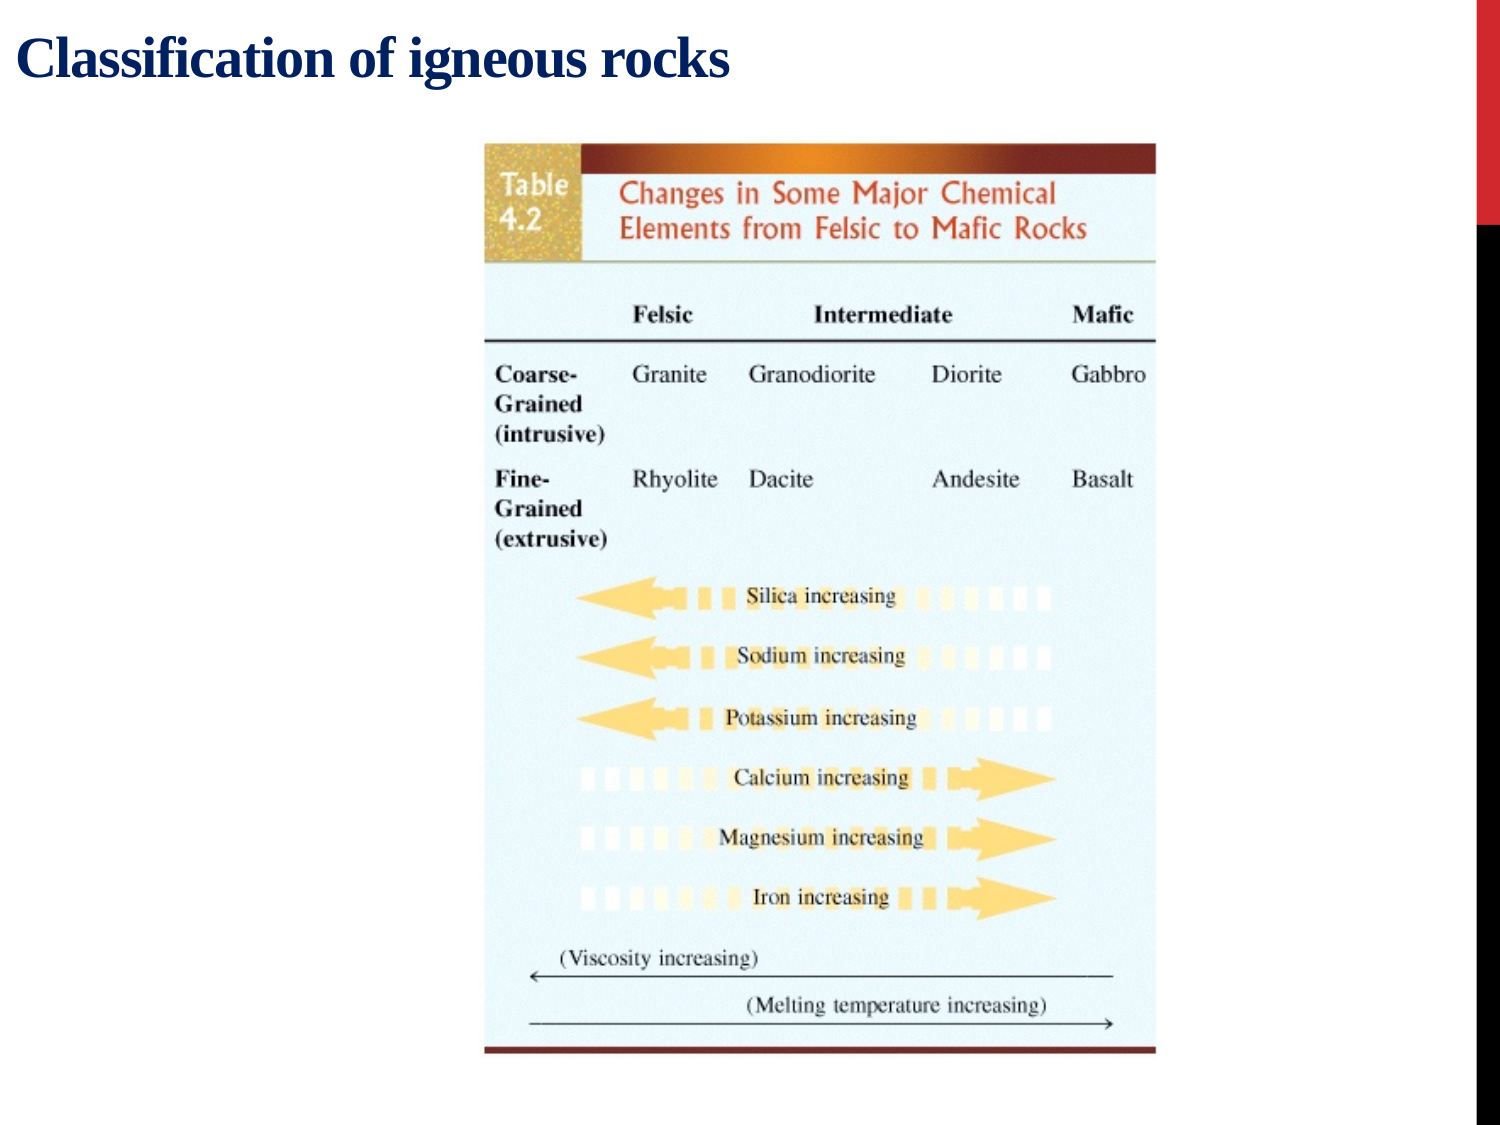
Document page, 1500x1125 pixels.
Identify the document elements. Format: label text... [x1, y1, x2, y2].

picture [477, 136, 1163, 1059]
title Classification of igneous rocks [0, 0, 898, 97]
